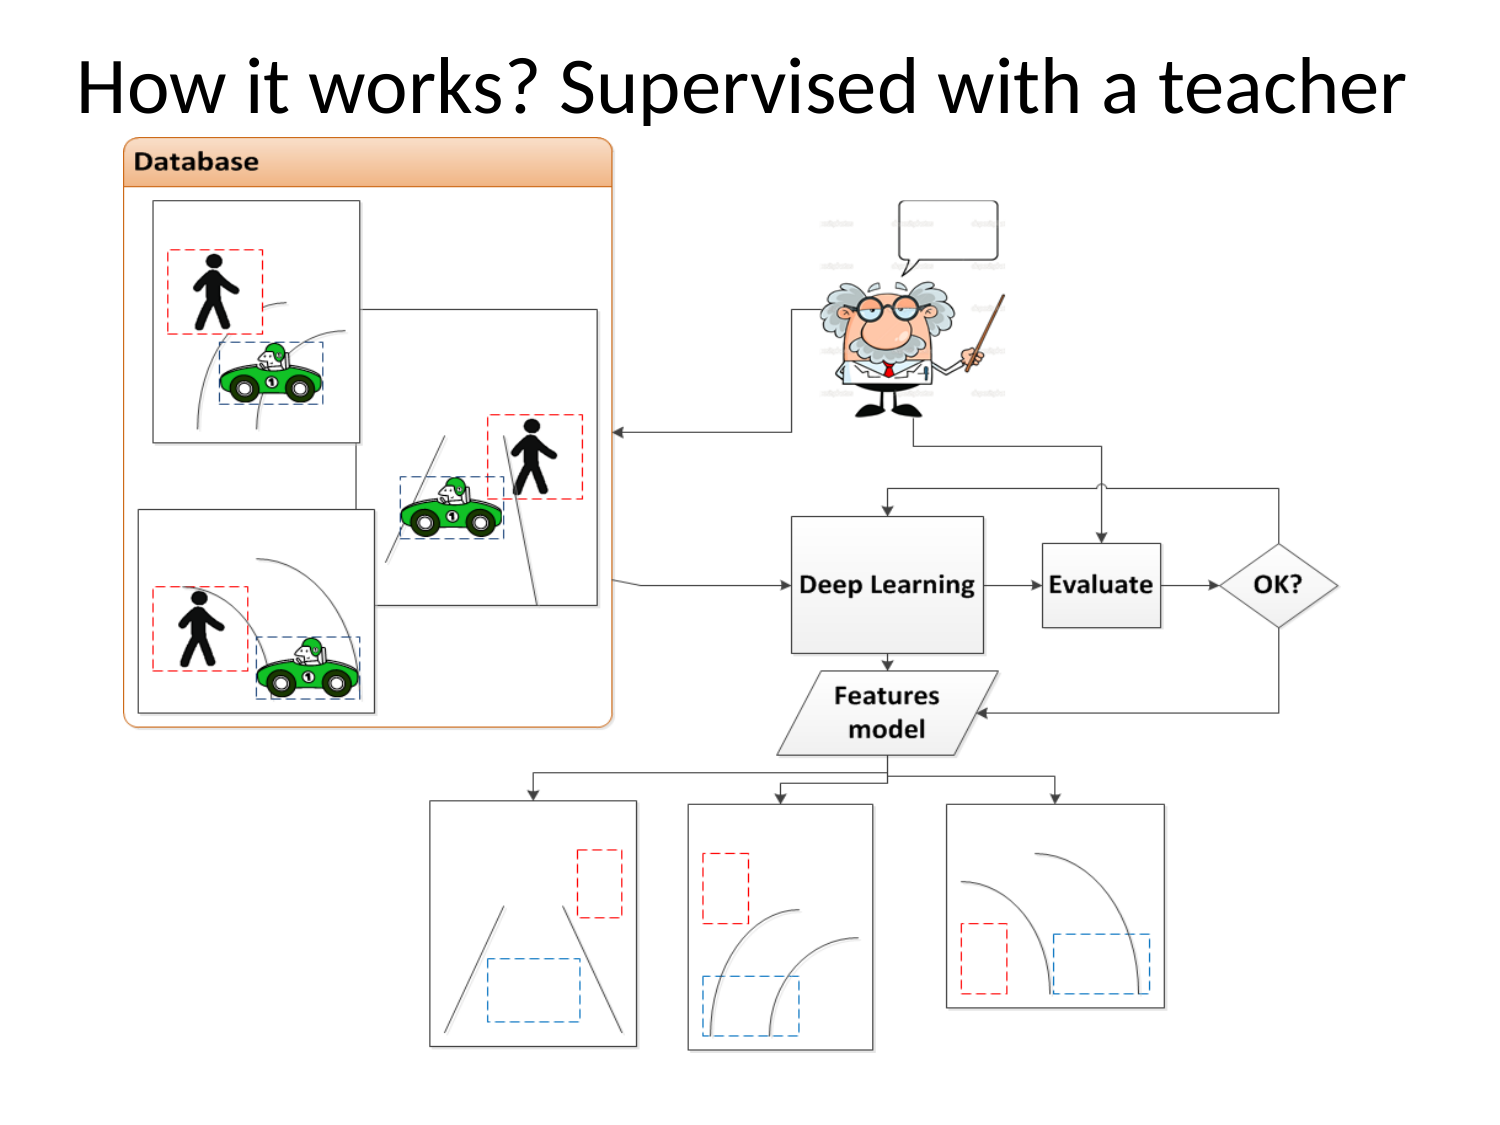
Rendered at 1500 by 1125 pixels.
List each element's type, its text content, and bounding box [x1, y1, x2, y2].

title How it works? Supervised with a teacher [0, 0, 1488, 175]
picture [123, 137, 1341, 1054]
